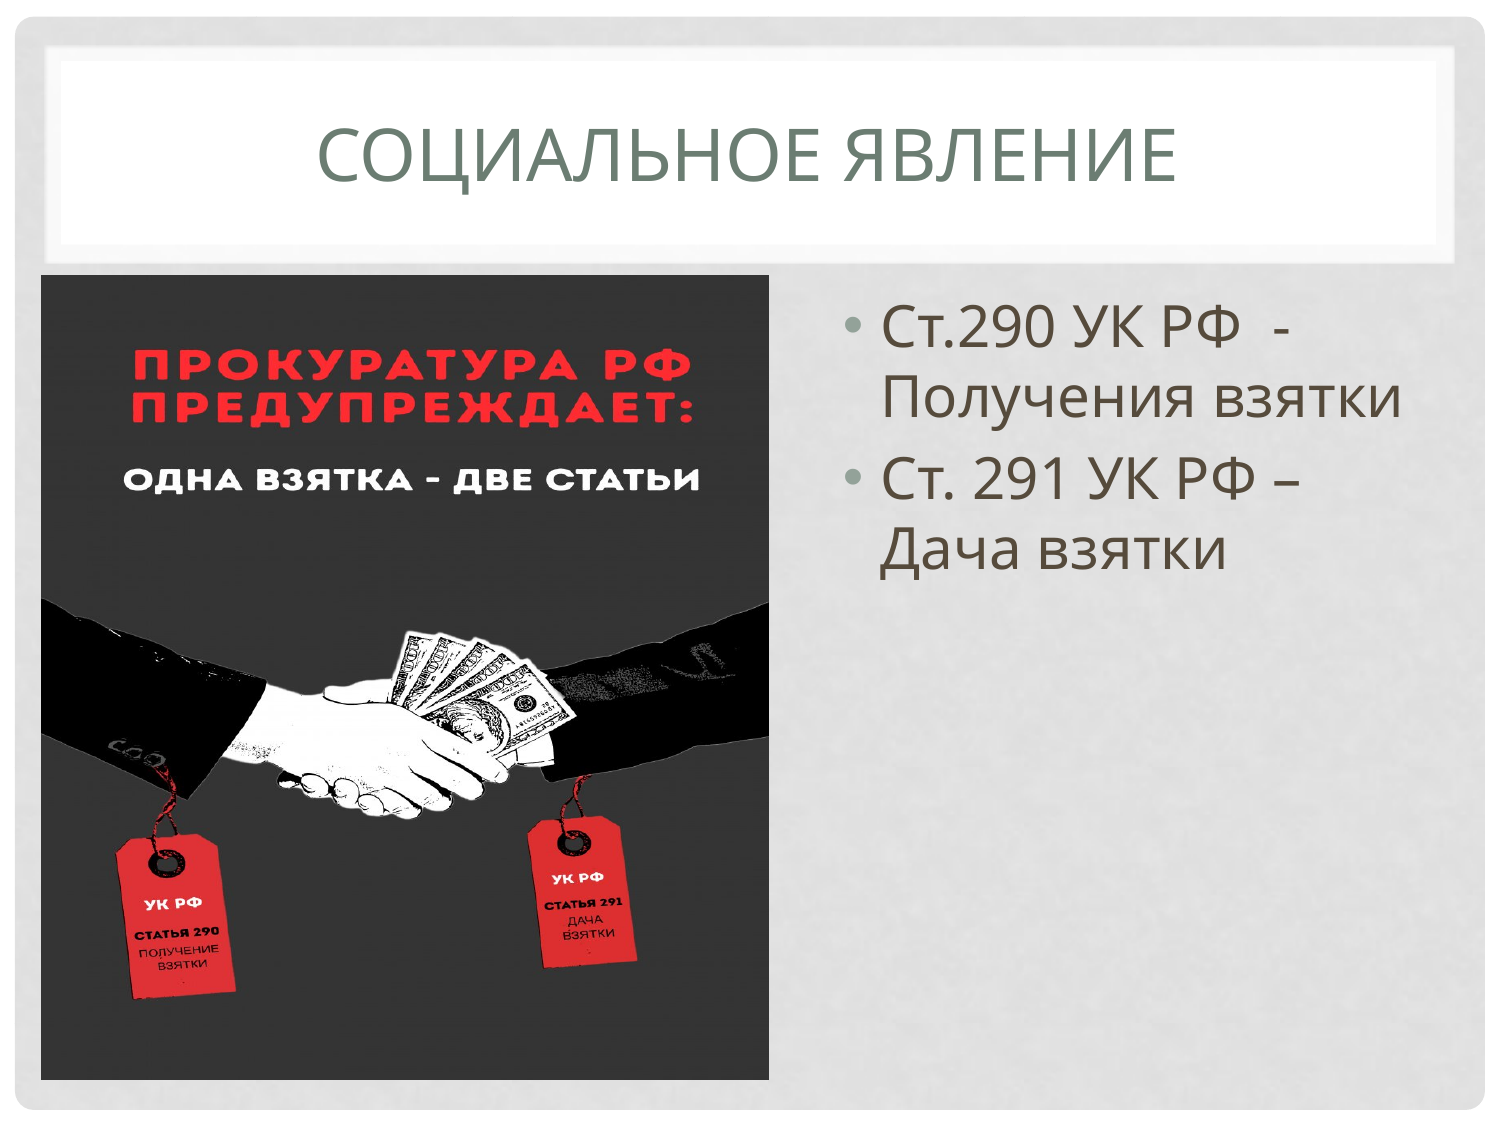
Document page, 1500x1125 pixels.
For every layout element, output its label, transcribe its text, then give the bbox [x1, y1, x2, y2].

picture [40, 275, 769, 1080]
title Социальное явление [69, 66, 1425, 238]
list Ст.290 УК РФ - Получения взятки Ст. 291 УК РФ – Дача взятки [809, 281, 1425, 1005]
